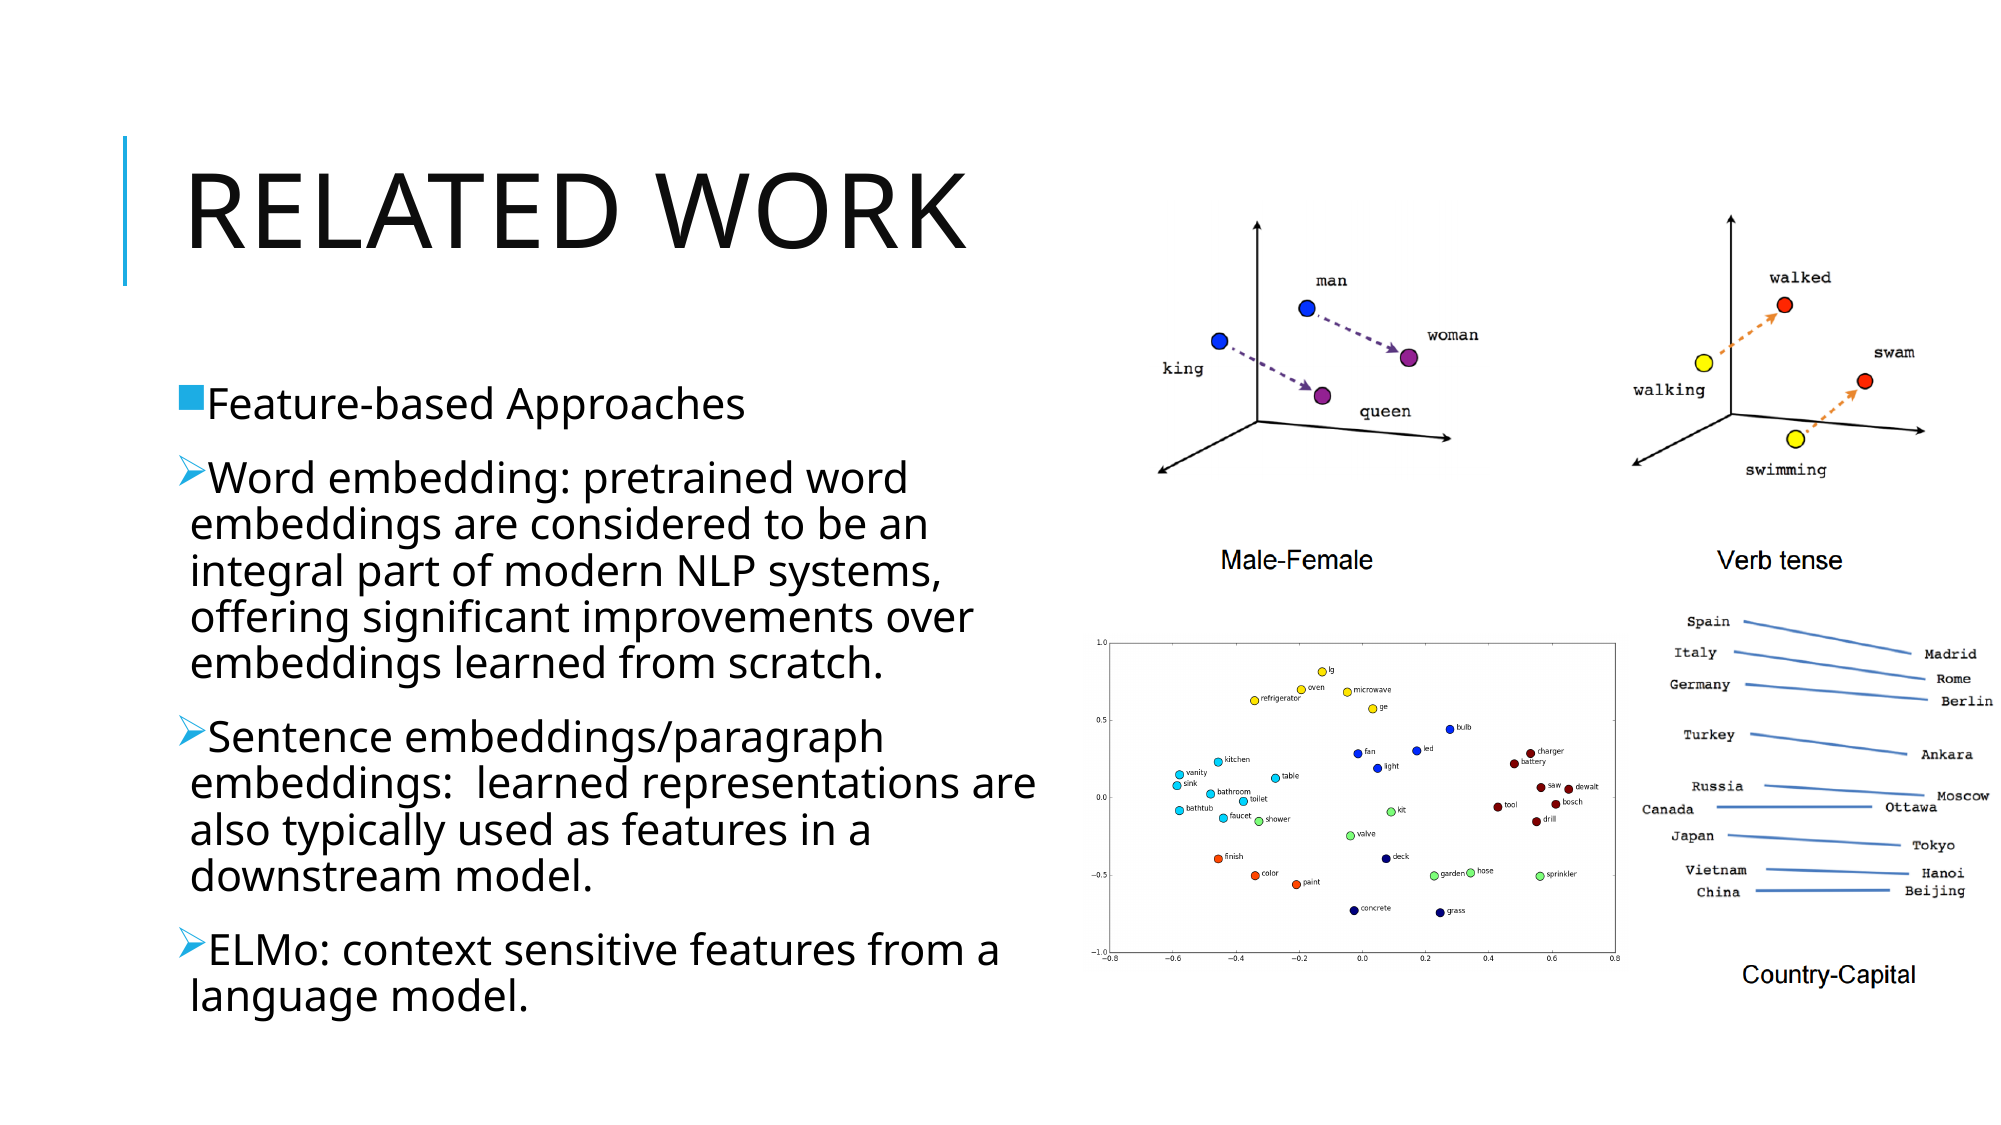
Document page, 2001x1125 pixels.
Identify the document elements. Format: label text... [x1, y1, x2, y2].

title RELATED WORK [168, 96, 1763, 342]
picture [1604, 167, 1944, 587]
list Feature-based Approaches Word embedding: pretrained word embeddings are considered to be an integral part of modern NLP systems, offering significant improvements over embeddings learned from scratch. Sentence embeddings/paragraph embeddings: learned representations are also typically used as features in a downstream model. ELMo: context sensitive features from a language model. [168, 375, 1061, 1035]
picture [1083, 599, 2000, 1005]
picture [1141, 162, 1508, 587]
